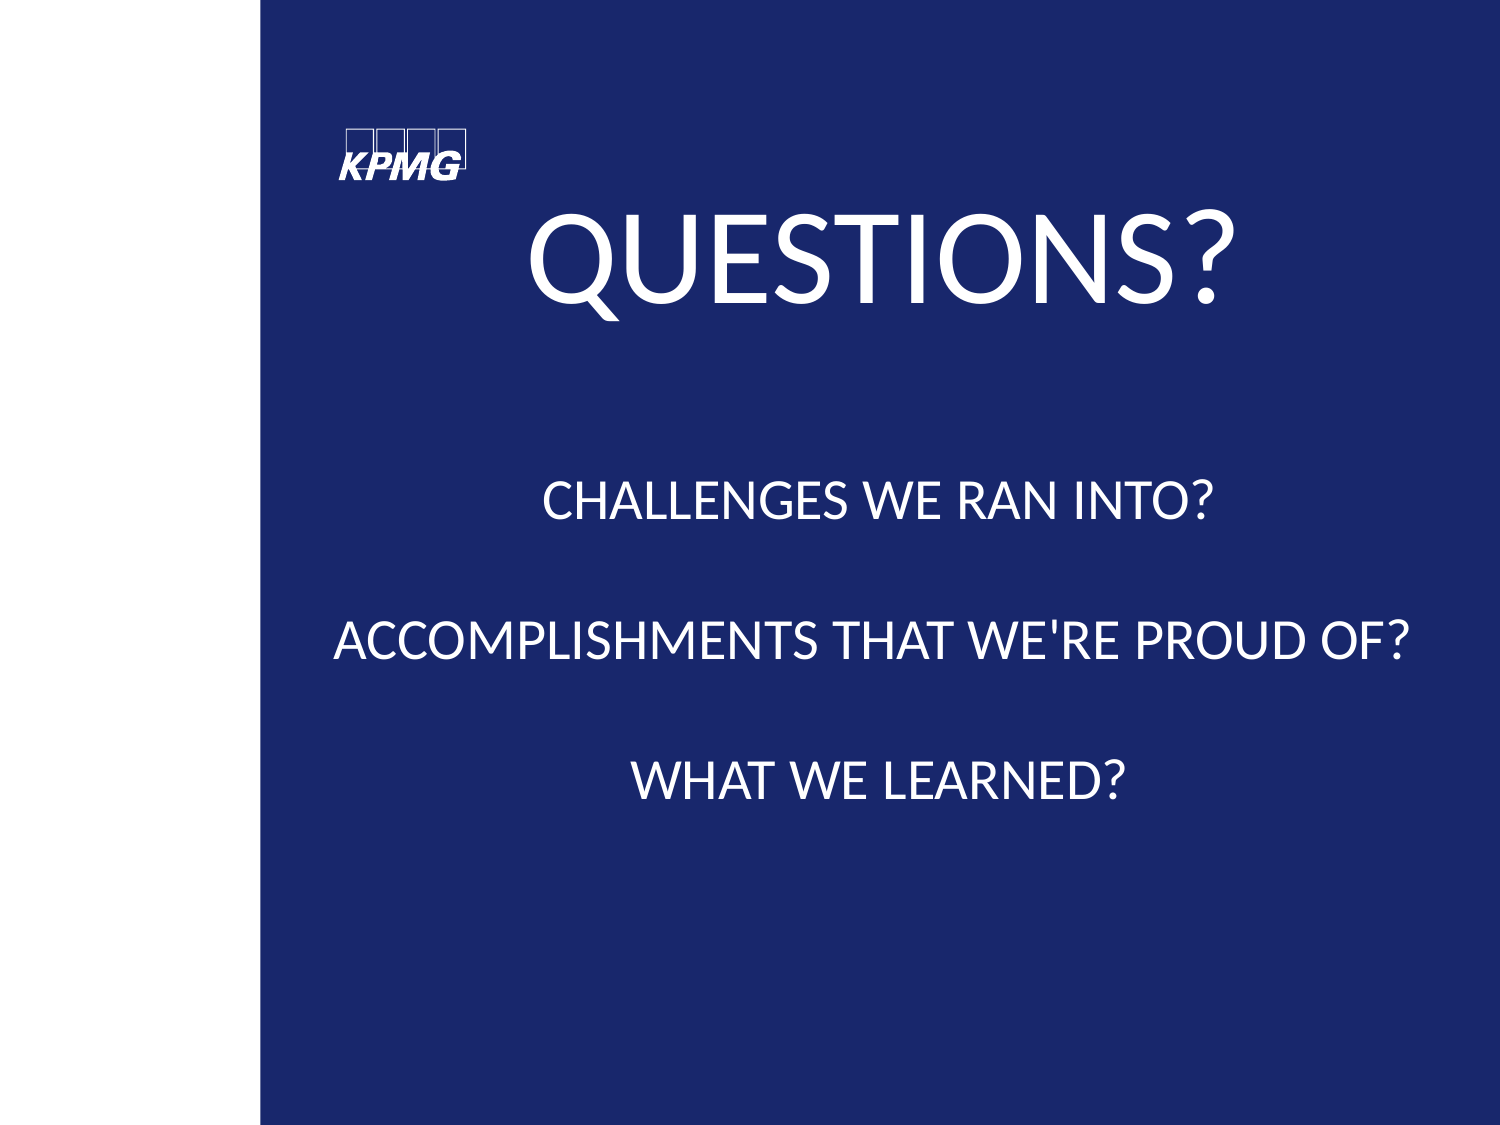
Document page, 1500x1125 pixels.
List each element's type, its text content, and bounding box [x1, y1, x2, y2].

title QUESTIONS? [263, 0, 1500, 167]
text_box CHALLENGES WE RAN INTO? ACCOMPLISHMENTS THAT WE'RE PROUD OF? WHAT WE LEARNED? [259, 453, 1500, 864]
